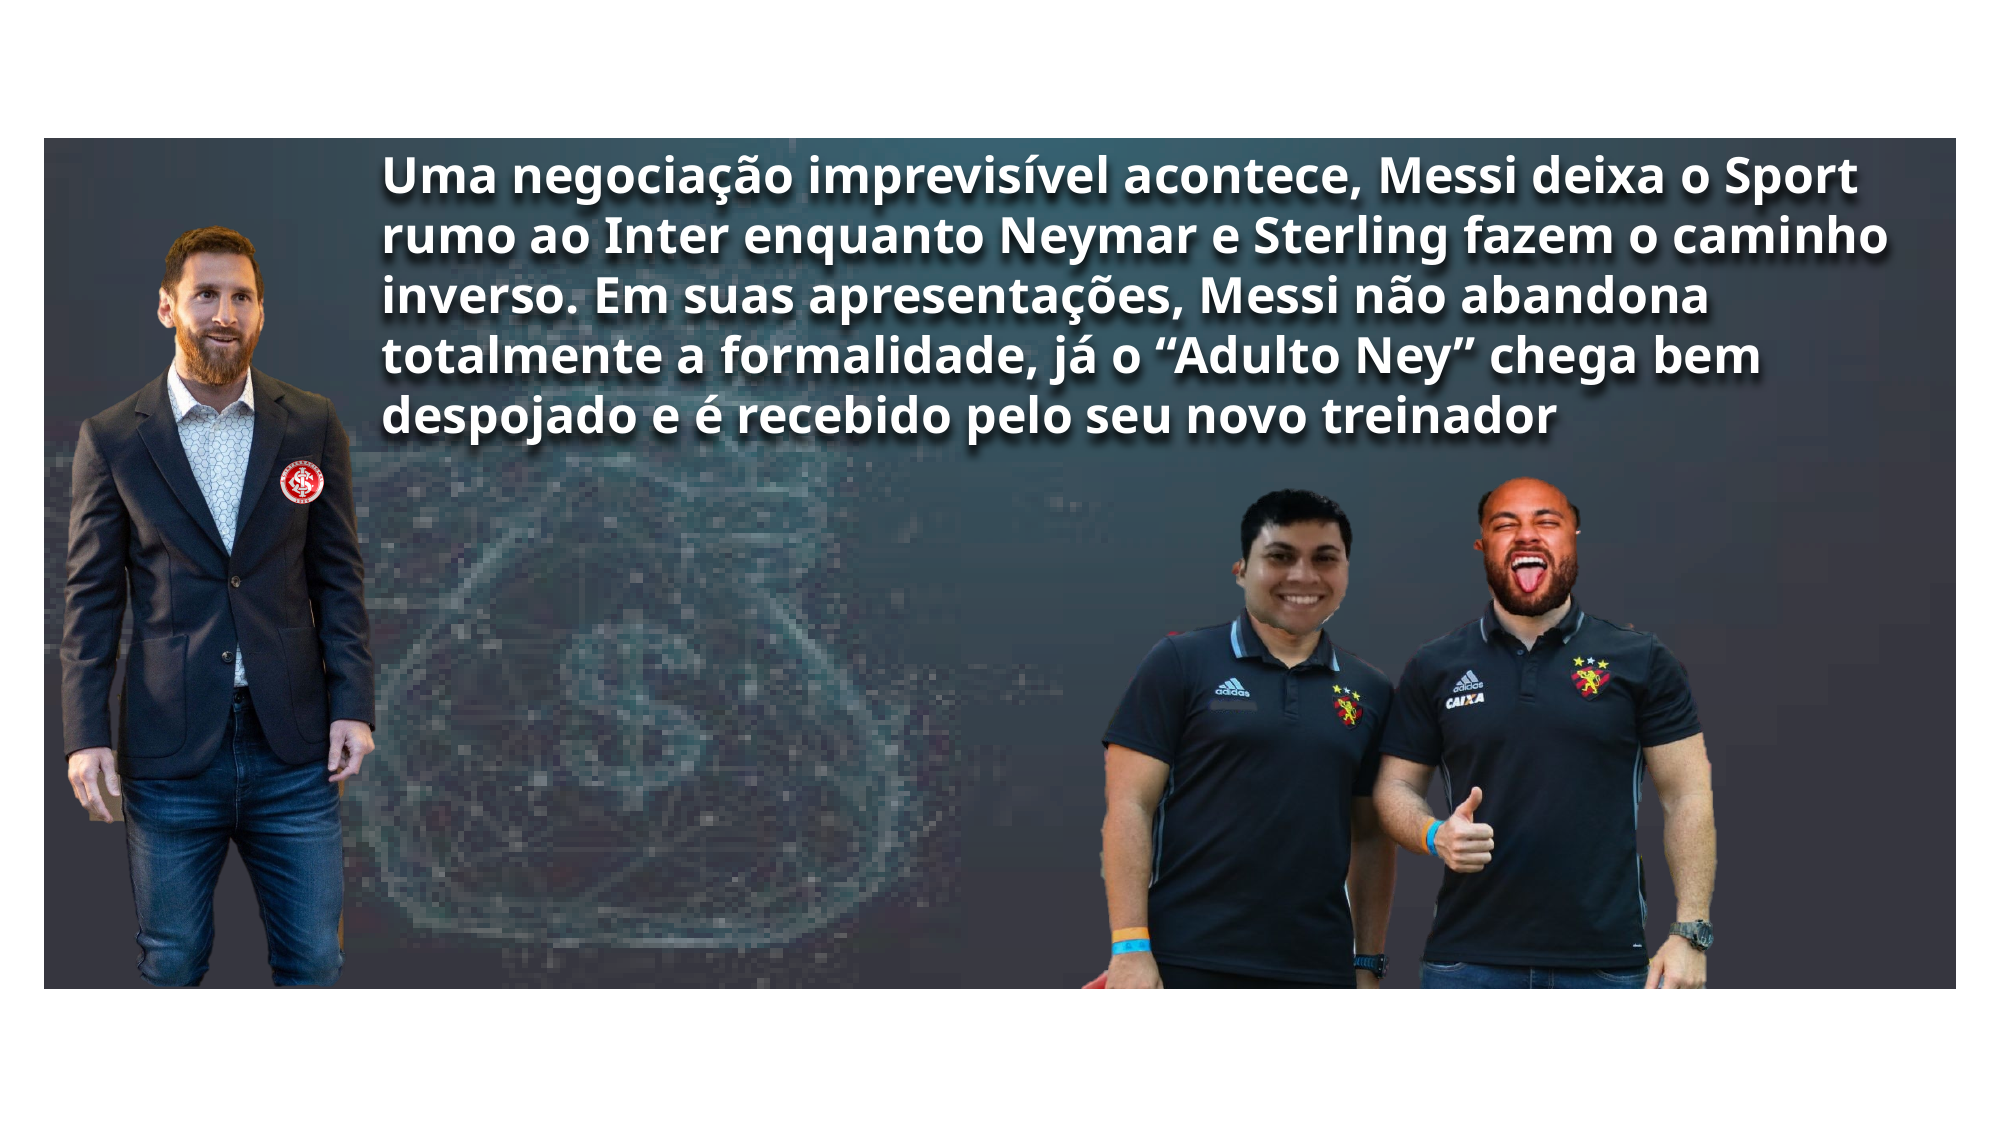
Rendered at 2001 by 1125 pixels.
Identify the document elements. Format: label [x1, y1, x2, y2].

picture [0, 138, 1956, 989]
